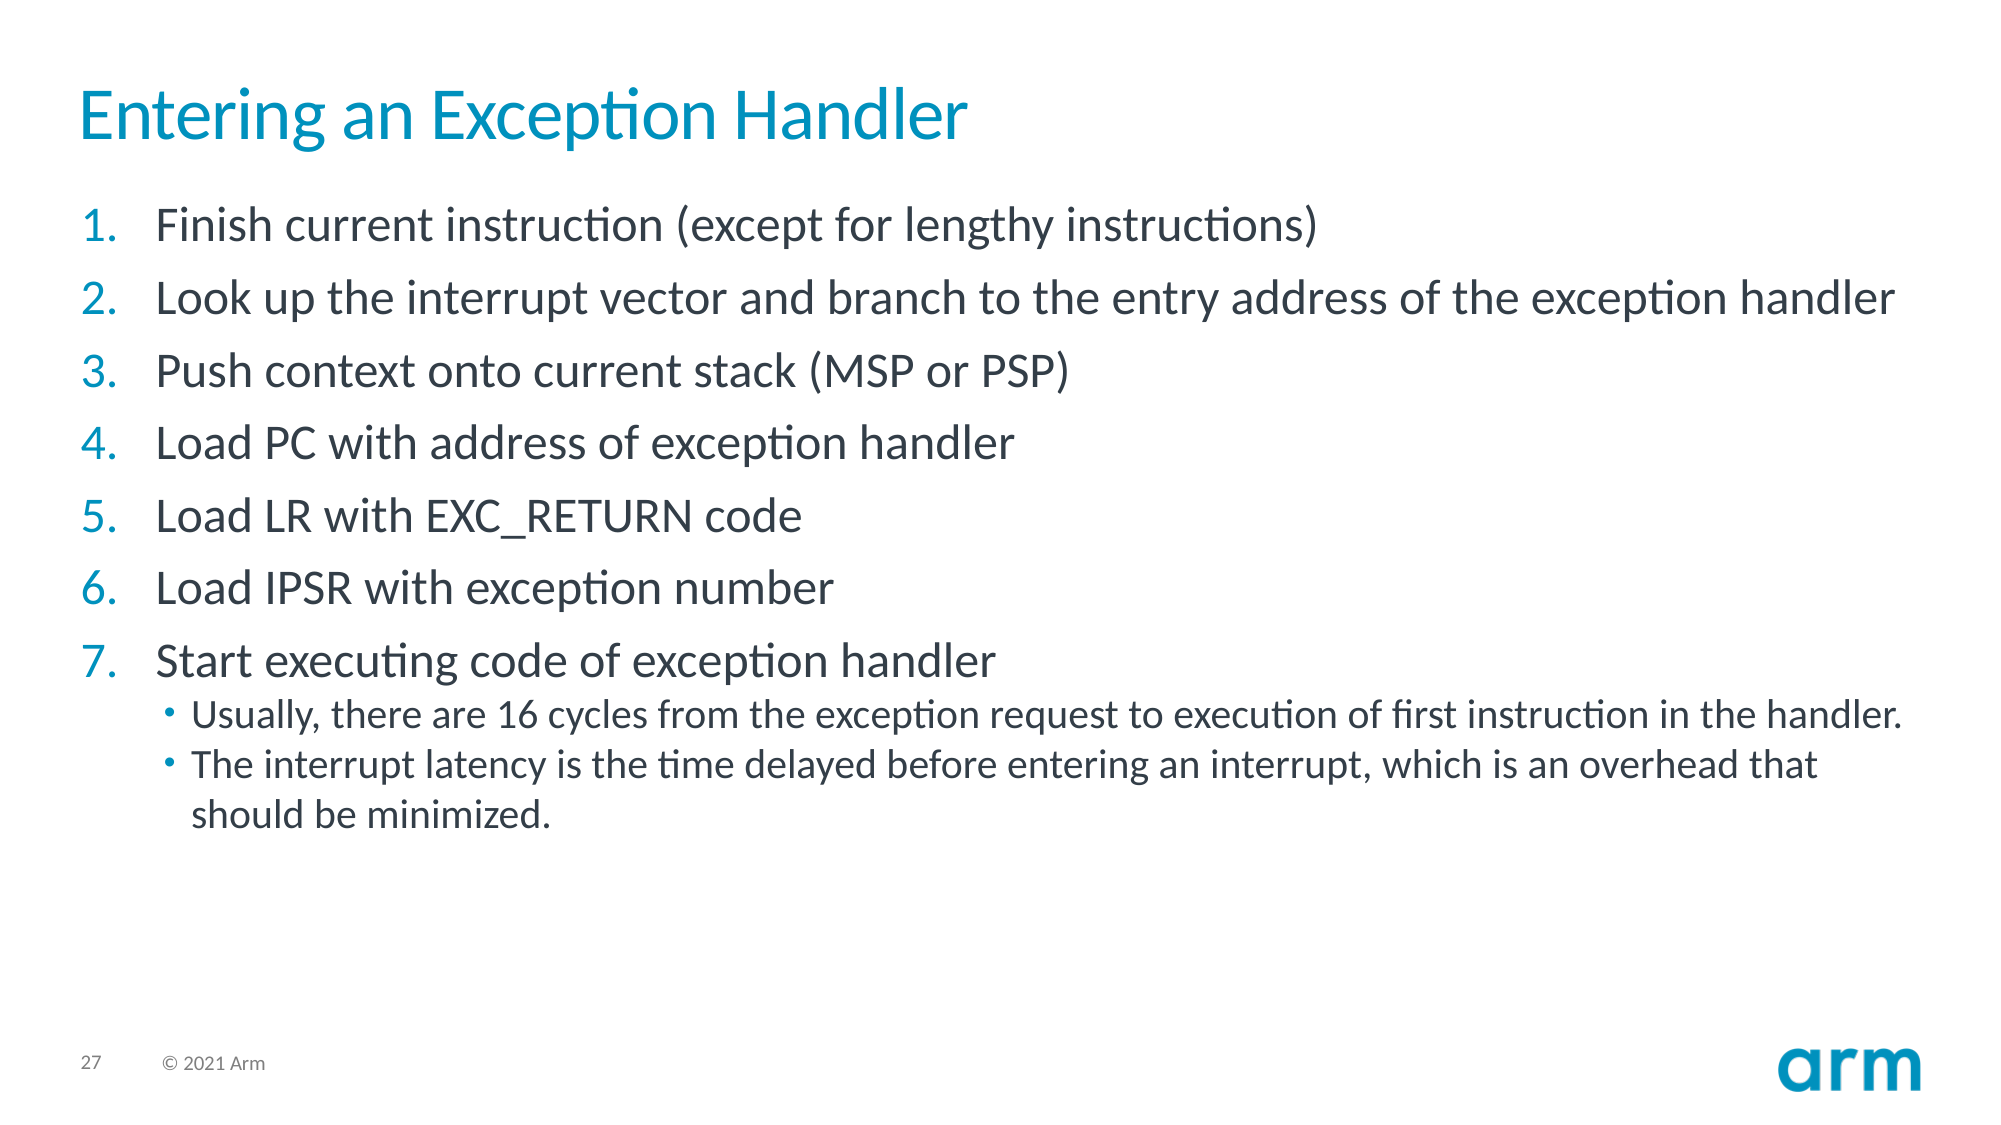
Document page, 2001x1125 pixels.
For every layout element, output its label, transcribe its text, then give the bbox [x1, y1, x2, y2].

list Finish current instruction (except for lengthy instructions) Look up the interrupt vector and branch to the entry address of the exception handler Push context onto current stack (MSP or PSP) Load PC with address of exception handler Load LR with EXC_RETURN code Load IPSR with exception number Start executing code of exception handler Usually, there are 16 cycles from the exception request to execution of first instruction in the handler. The interrupt latency is the time delayed before entering an interrupt, which is an overhead that should be minimized. [80, 191, 1915, 782]
title Entering an Exception Handler [78, 78, 1922, 186]
picture [1777, 1047, 1922, 1093]
